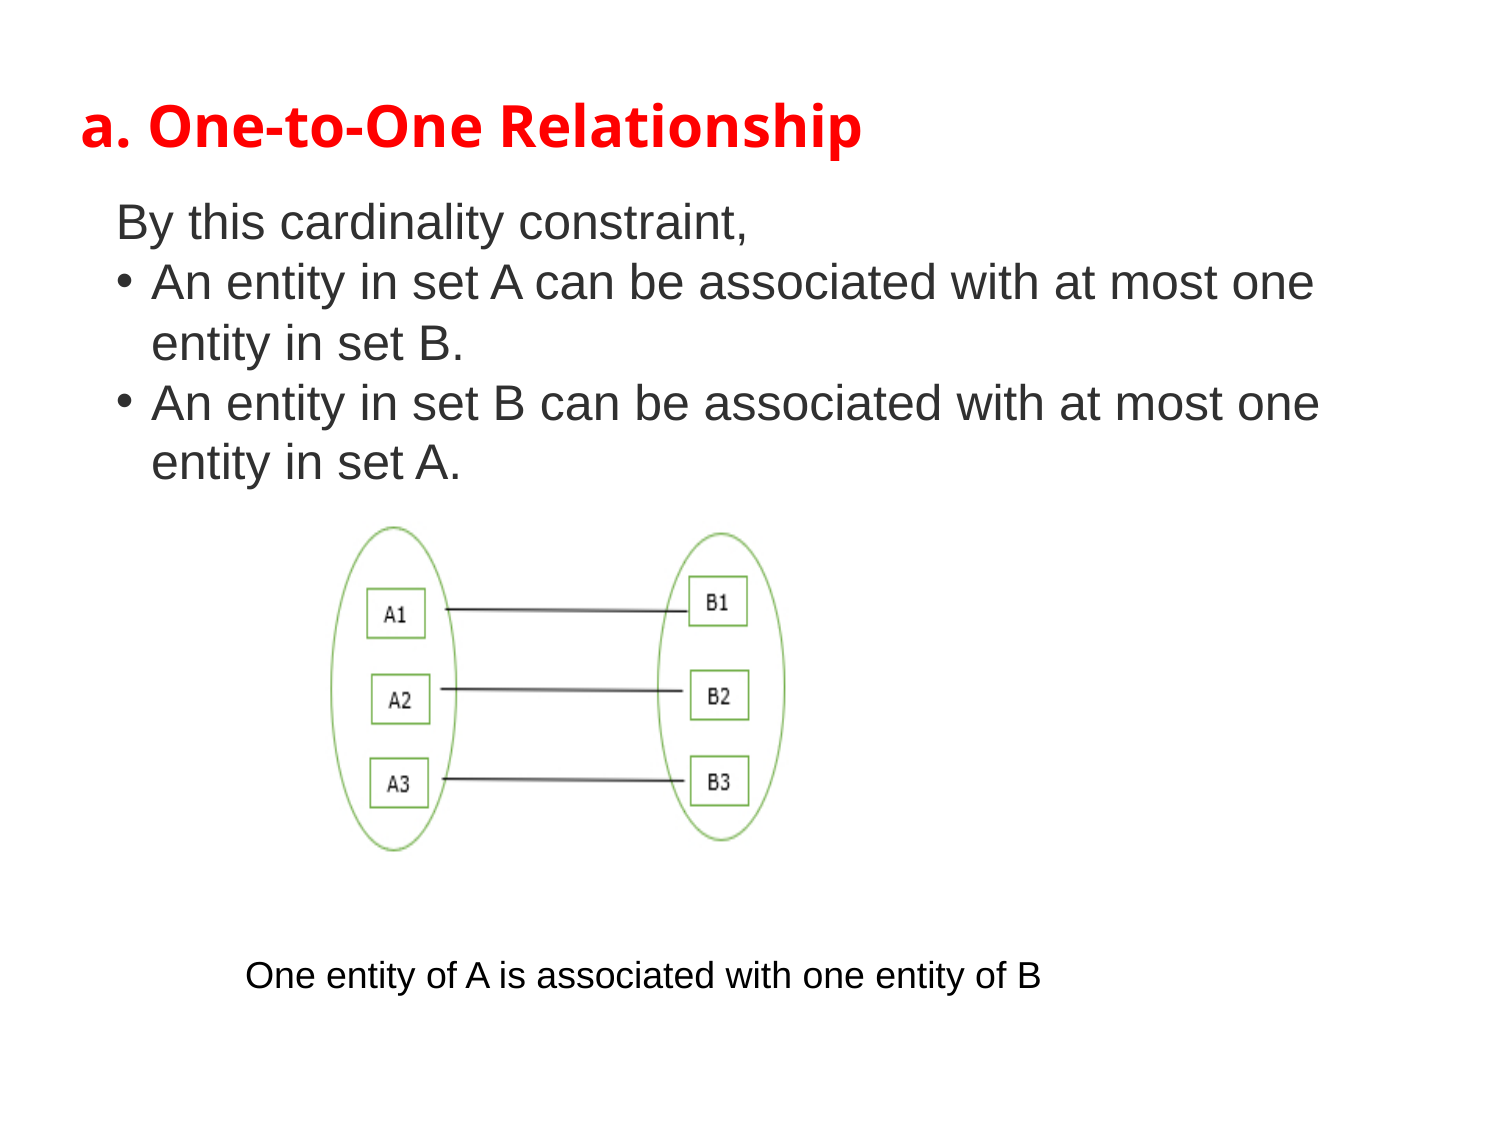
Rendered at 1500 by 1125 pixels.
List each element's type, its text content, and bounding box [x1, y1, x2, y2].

text_box One entity of A is associated with one entity of B [230, 943, 1187, 1004]
list a. One-to-One Relationship [64, 90, 1359, 955]
text_box By this cardinality constraint, An entity in set A can be associated with at most one entity in set B. An entity in set B can be associated with at most one entity in set A. [100, 182, 1433, 498]
picture [301, 521, 820, 860]
